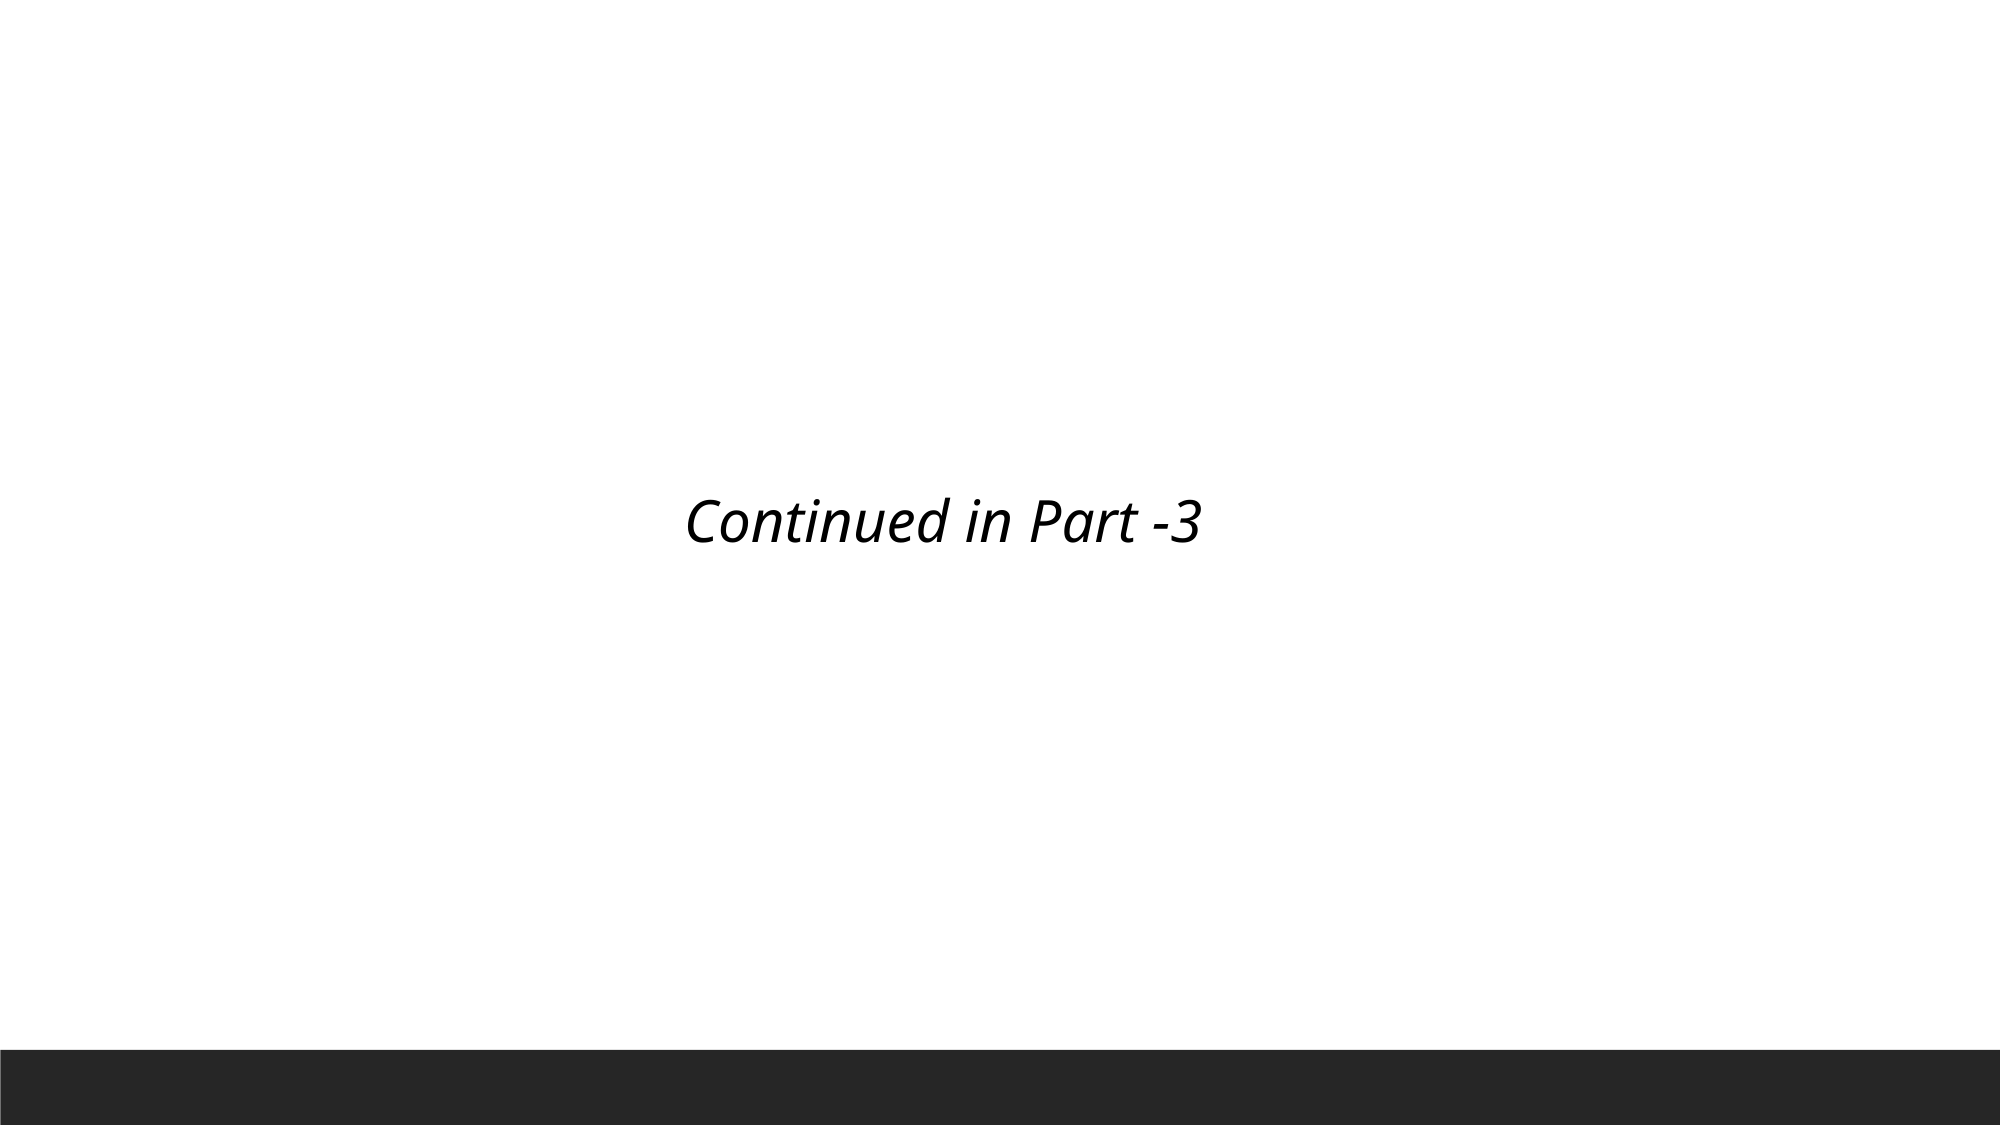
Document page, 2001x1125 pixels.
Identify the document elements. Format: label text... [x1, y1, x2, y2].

text_box Continued in Part -3 [669, 476, 1631, 562]
